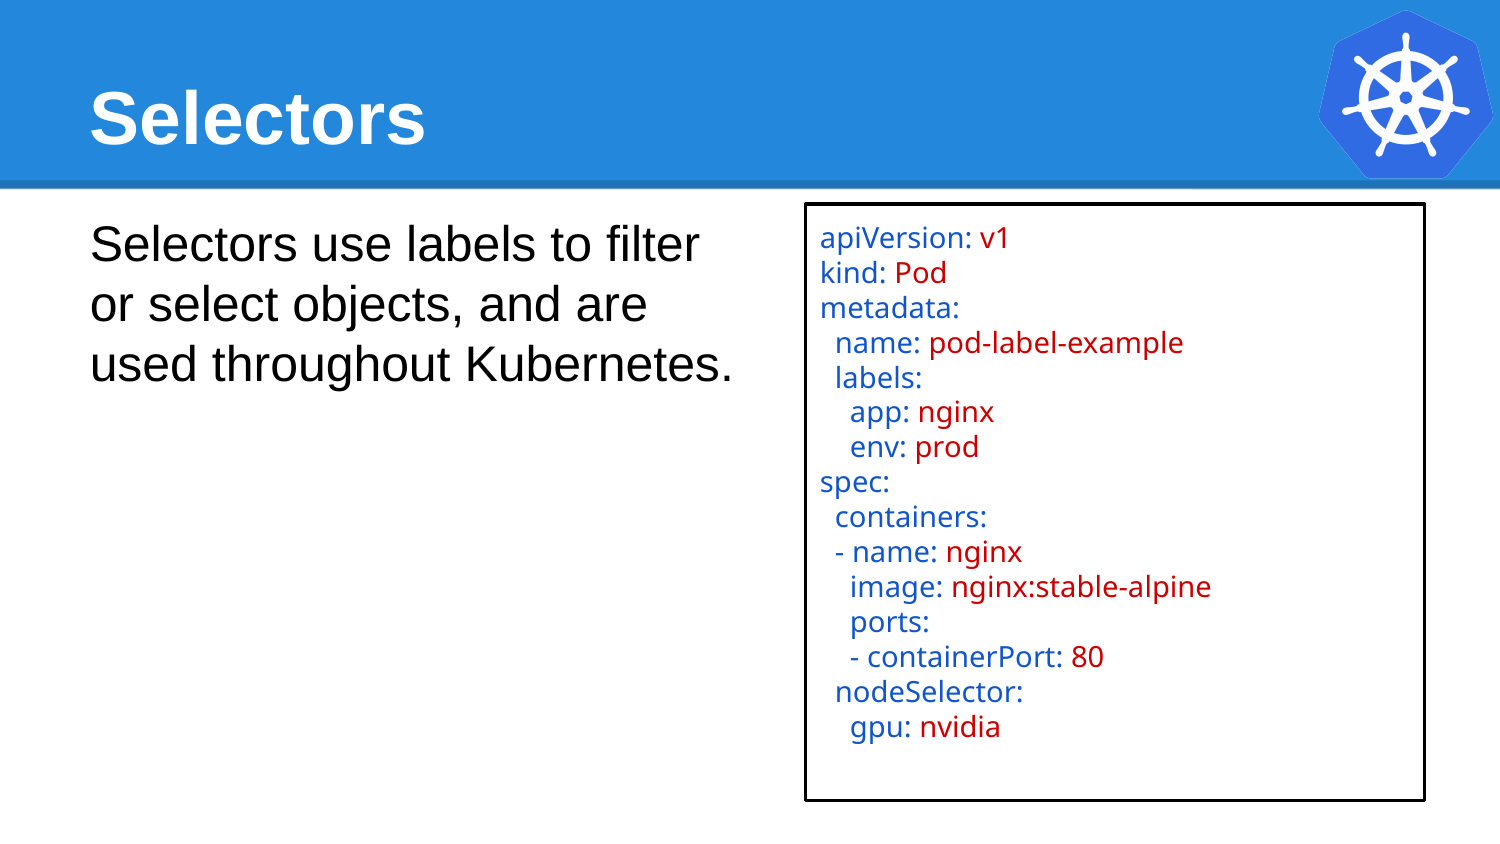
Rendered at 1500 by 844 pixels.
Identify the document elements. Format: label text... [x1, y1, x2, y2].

text_box apiVersion: v1 kind: Pod metadata: name: pod-label-example labels: app: nginx env: prod spec: containers: - name: nginx image: nginx:stable-alpine ports: - containerPort: 80 nodeSelector: gpu: nvidia [805, 204, 1425, 801]
picture [1318, 7, 1494, 182]
text_box Selectors [75, 33, 1425, 175]
text_box Selectors use labels to filter or select objects, and are used throughout Kubernetes. [75, 196, 766, 808]
